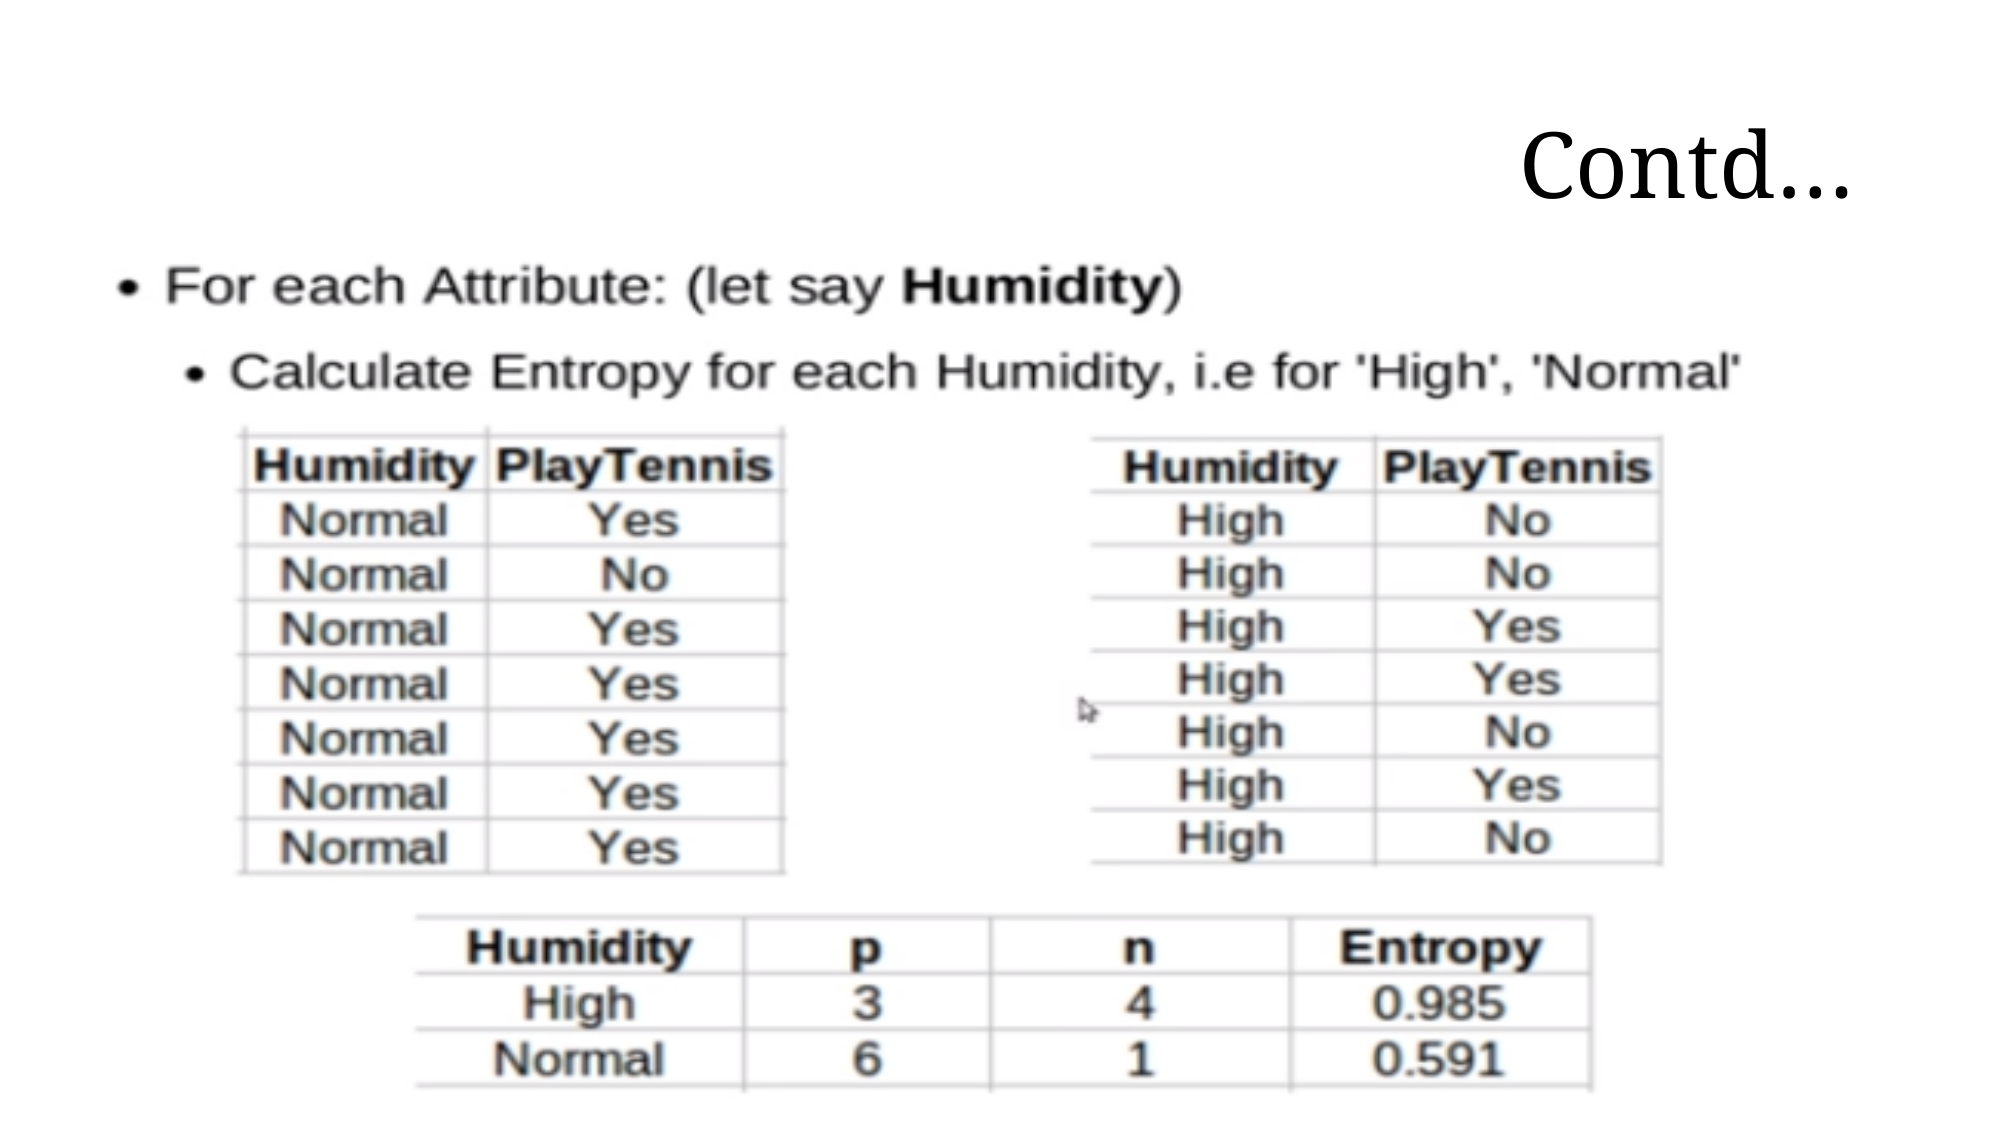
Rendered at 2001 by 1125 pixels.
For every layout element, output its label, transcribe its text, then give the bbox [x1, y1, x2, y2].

title Contd… [136, 59, 1863, 278]
picture [95, 232, 1822, 1104]
